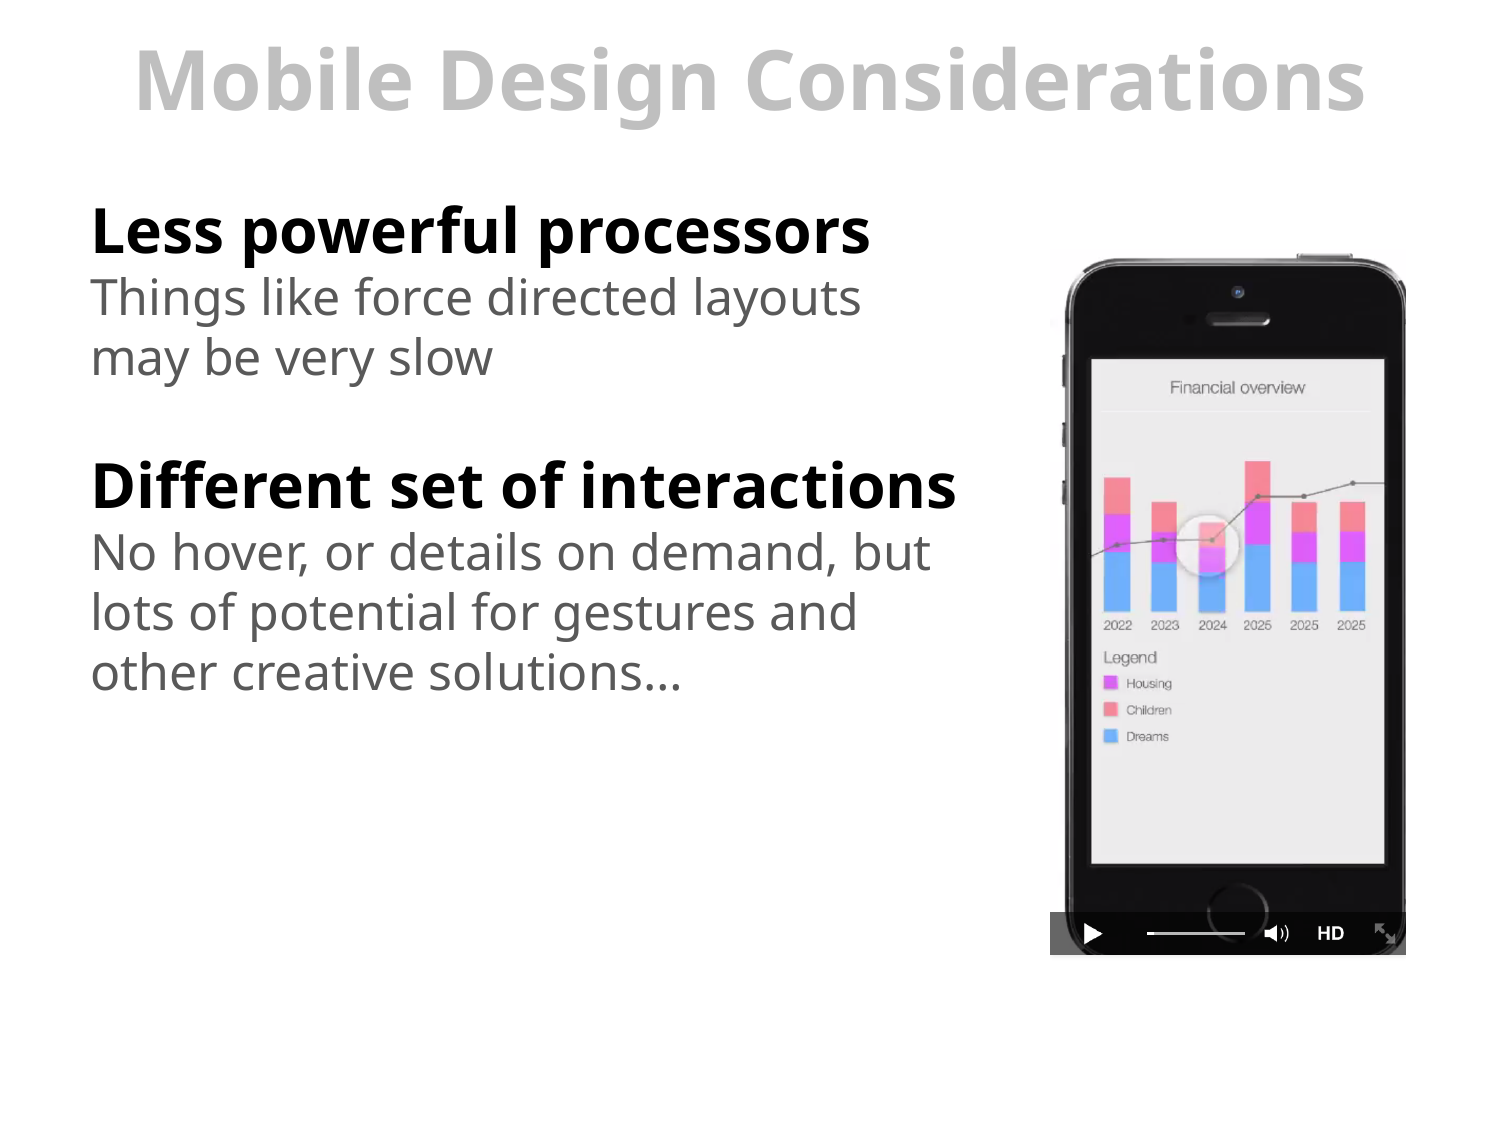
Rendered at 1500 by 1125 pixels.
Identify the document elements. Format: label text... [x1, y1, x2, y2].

list Less powerful processors Things like force directed layouts may be very slow Different set of interactions No hover, or details on demand, but lots of potential for gestures and other creative solutions… [75, 183, 975, 1000]
title Mobile Design Considerations [75, 15, 1425, 138]
picture [1049, 249, 1406, 963]
